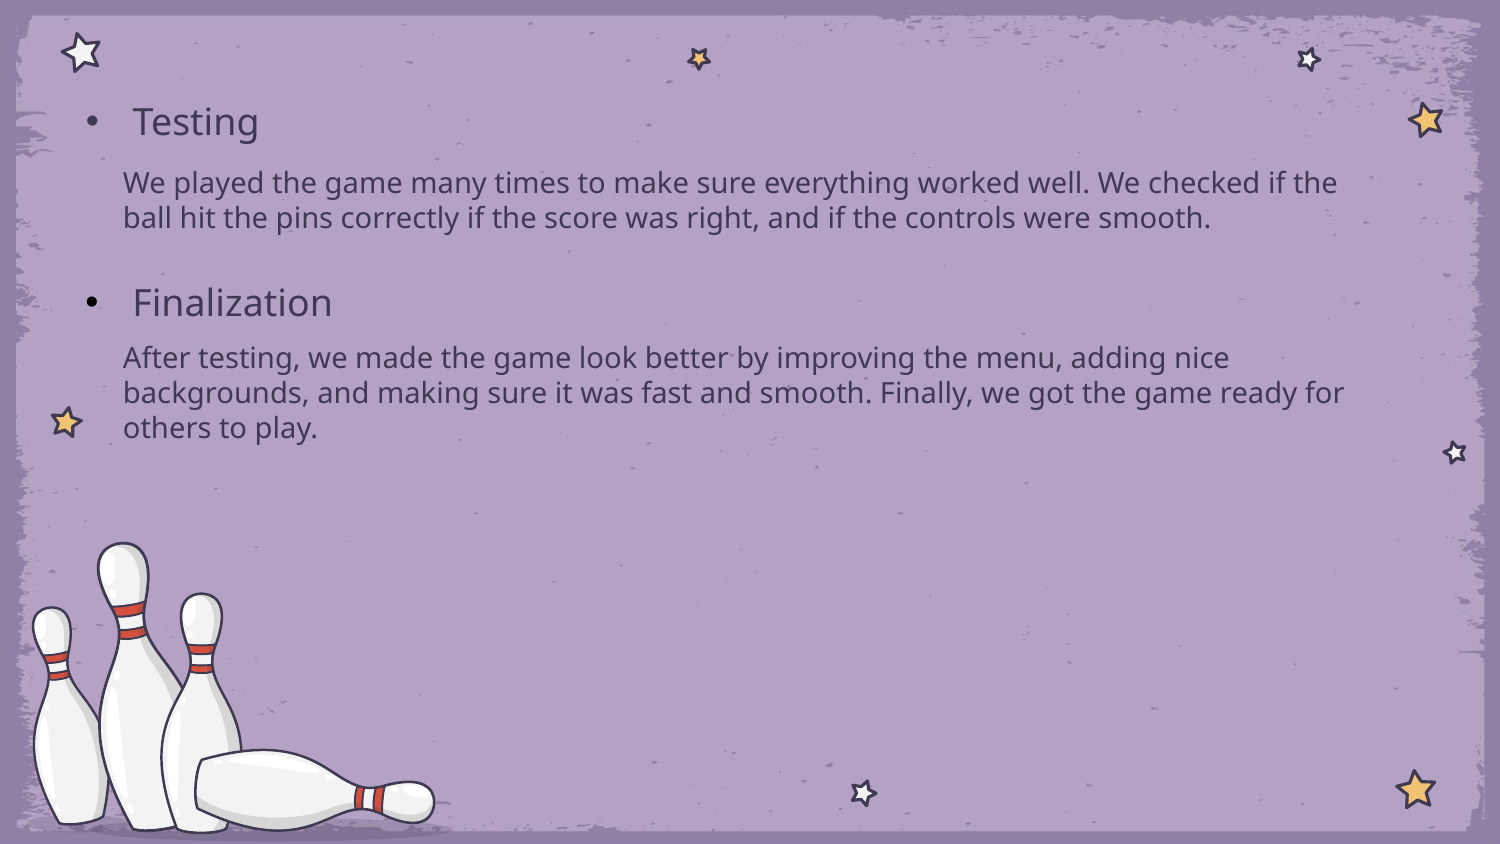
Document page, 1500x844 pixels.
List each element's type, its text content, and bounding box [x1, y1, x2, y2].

text_box After testing, we made the game look better by improving the menu, adding nice backgrounds, and making sure it was fast and smooth. Finally, we got the game ready for others to play. [108, 331, 1371, 452]
text_box Finalization [70, 271, 900, 332]
title Testing [70, 82, 1335, 177]
text_box We played the game many times to make sure everything worked well. We checked if the ball hit the pins correctly if the score was right, and if the controls were smooth. [108, 157, 1392, 242]
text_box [43, 531, 454, 844]
picture [0, 1, 1500, 844]
